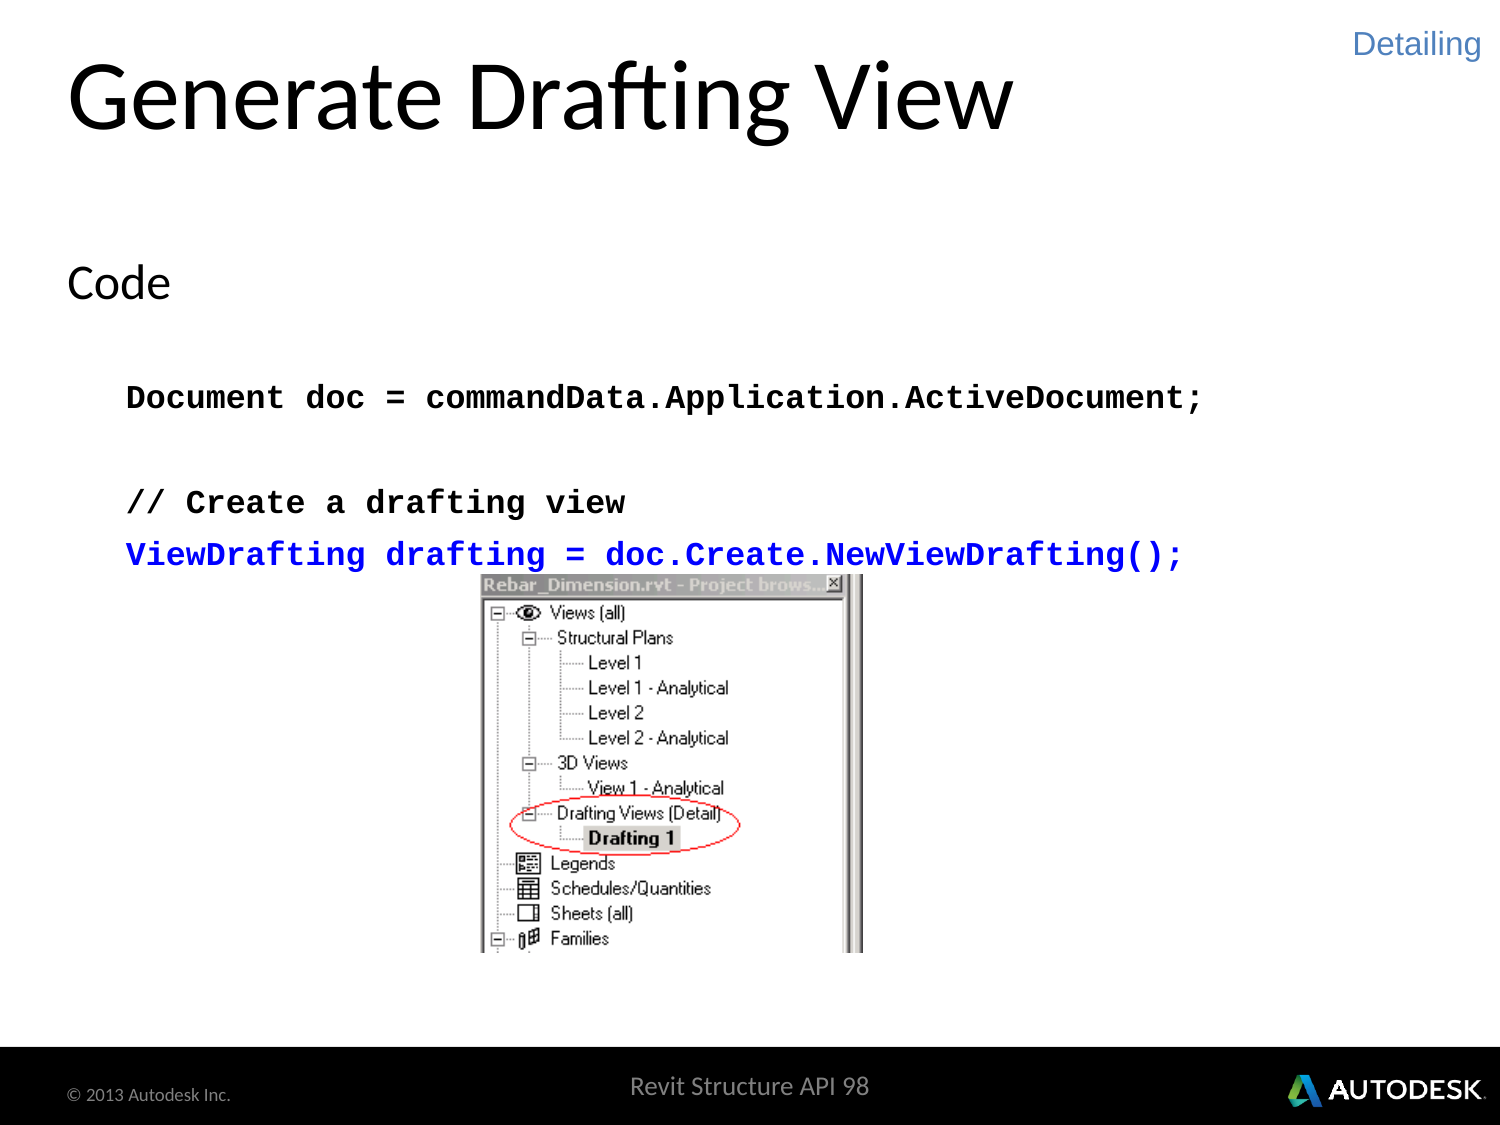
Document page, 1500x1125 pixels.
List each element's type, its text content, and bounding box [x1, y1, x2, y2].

list Code Document doc = commandData.Application.ActiveDocument; // Create a drafting view ViewDrafting drafting = doc.Create.NewViewDrafting(); [52, 242, 1500, 551]
text_box Detailing [1151, 22, 1483, 63]
picture [480, 573, 863, 954]
picture [0, 1046, 1500, 1125]
title Generate Drafting View [52, 22, 1500, 210]
